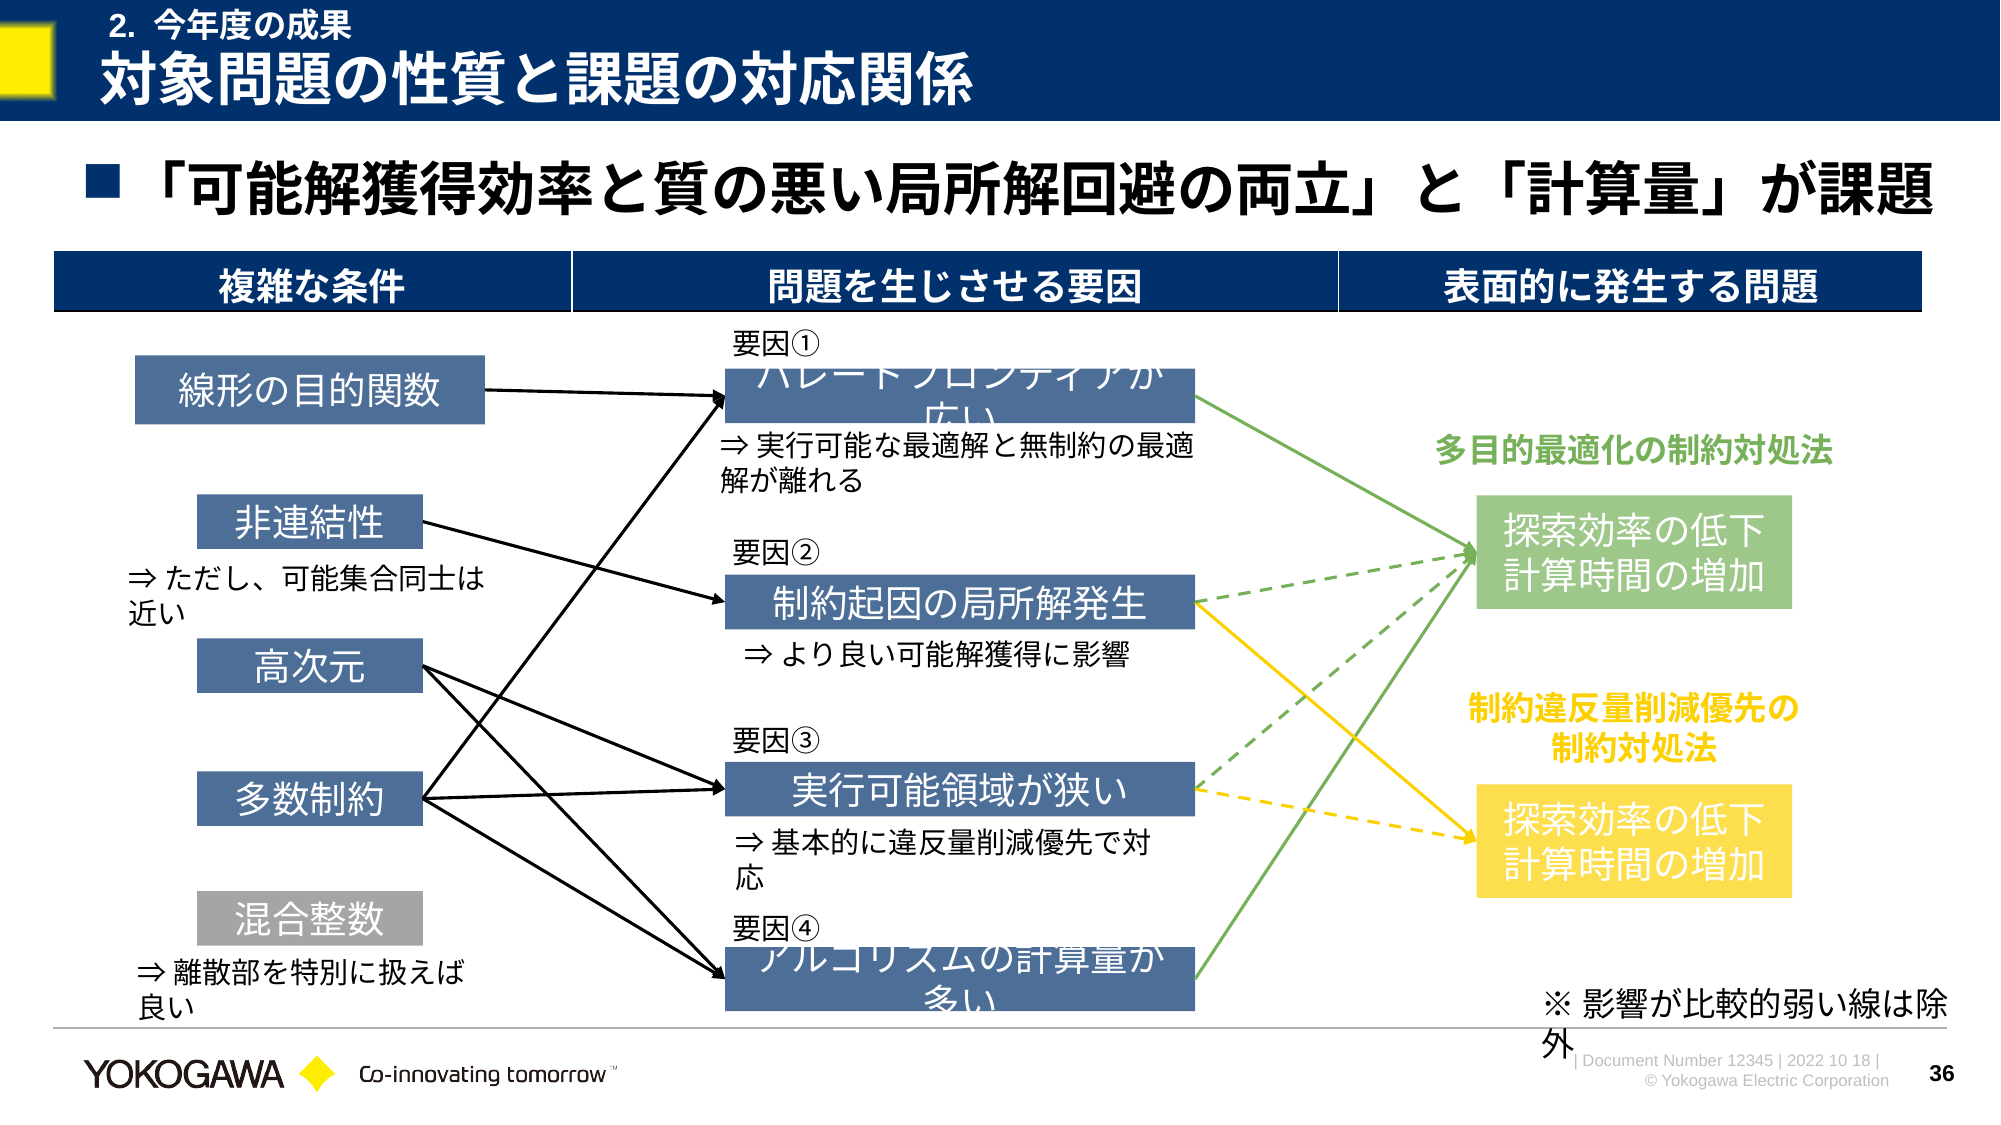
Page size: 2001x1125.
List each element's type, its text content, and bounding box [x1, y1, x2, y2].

picture [83, 1055, 617, 1093]
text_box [422, 790, 726, 799]
text_box 要因③ [726, 714, 842, 765]
text_box 要因① [717, 317, 842, 368]
text_box 実行可能領域が狭い [726, 761, 1195, 817]
table_header 表面的に発生する問題 [1339, 251, 1922, 310]
title 対象問題の性質と課題の対応関係 [84, 39, 1955, 125]
text_box ⇒より良い可能解獲得に影響 [729, 629, 1195, 679]
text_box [1195, 552, 1477, 602]
text_box 多目的最適化の制約対処法 [1477, 421, 1870, 477]
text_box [422, 665, 726, 790]
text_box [1195, 789, 1477, 842]
slide_number 36 [1904, 1071, 1970, 1103]
text_box 探索効率の低下 計算時間の増加 [1477, 783, 1793, 899]
text_box ※影響が比較的弱い線は除外 [1526, 976, 1975, 1071]
table_header 問題を生じさせる要因 [573, 251, 1338, 310]
text_box 制約起因の局所解発生 [726, 574, 1195, 630]
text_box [1195, 842, 1477, 979]
text_box ⇒基本的に違反量削減優先で対応 [726, 816, 1191, 902]
text_box 非連結性 [196, 493, 422, 550]
picture [0, 6, 69, 115]
text_box 要因④ [726, 902, 842, 953]
text_box 要因② [726, 527, 842, 577]
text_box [1195, 395, 1477, 552]
text_box ⇒離散部を特別に扱えば良い [122, 947, 506, 1032]
text_box ⇒ただし、可能集合同士は近い [113, 552, 422, 638]
table_header 複雑な条件 [54, 251, 571, 310]
text_box アルゴリズムの計算量が多い [724, 946, 1196, 1012]
text_box 多数制約 [196, 770, 422, 827]
text_box 混合整数 [196, 890, 422, 947]
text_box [422, 799, 726, 980]
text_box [484, 389, 726, 395]
text_box パレートフロンティアが広い [724, 368, 1196, 420]
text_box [422, 395, 726, 665]
text_box 制約違反量削減優先の制約対処法 [1477, 679, 1818, 775]
text_box 線形の目的関数 [134, 354, 486, 425]
text_box ⇒実行可能な最適解と無制約の最適解が離れる [726, 420, 1195, 505]
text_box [1195, 602, 1477, 789]
text_box 探索効率の低下 計算時間の増加 [1477, 494, 1793, 610]
text_box 「可能解獲得効率と質の悪い局所解回避の両立」と「計算量」が課題 [66, 152, 1955, 250]
text_box 2. 今年度の成果 [93, 0, 1253, 52]
text_box 高次元 [196, 638, 422, 694]
